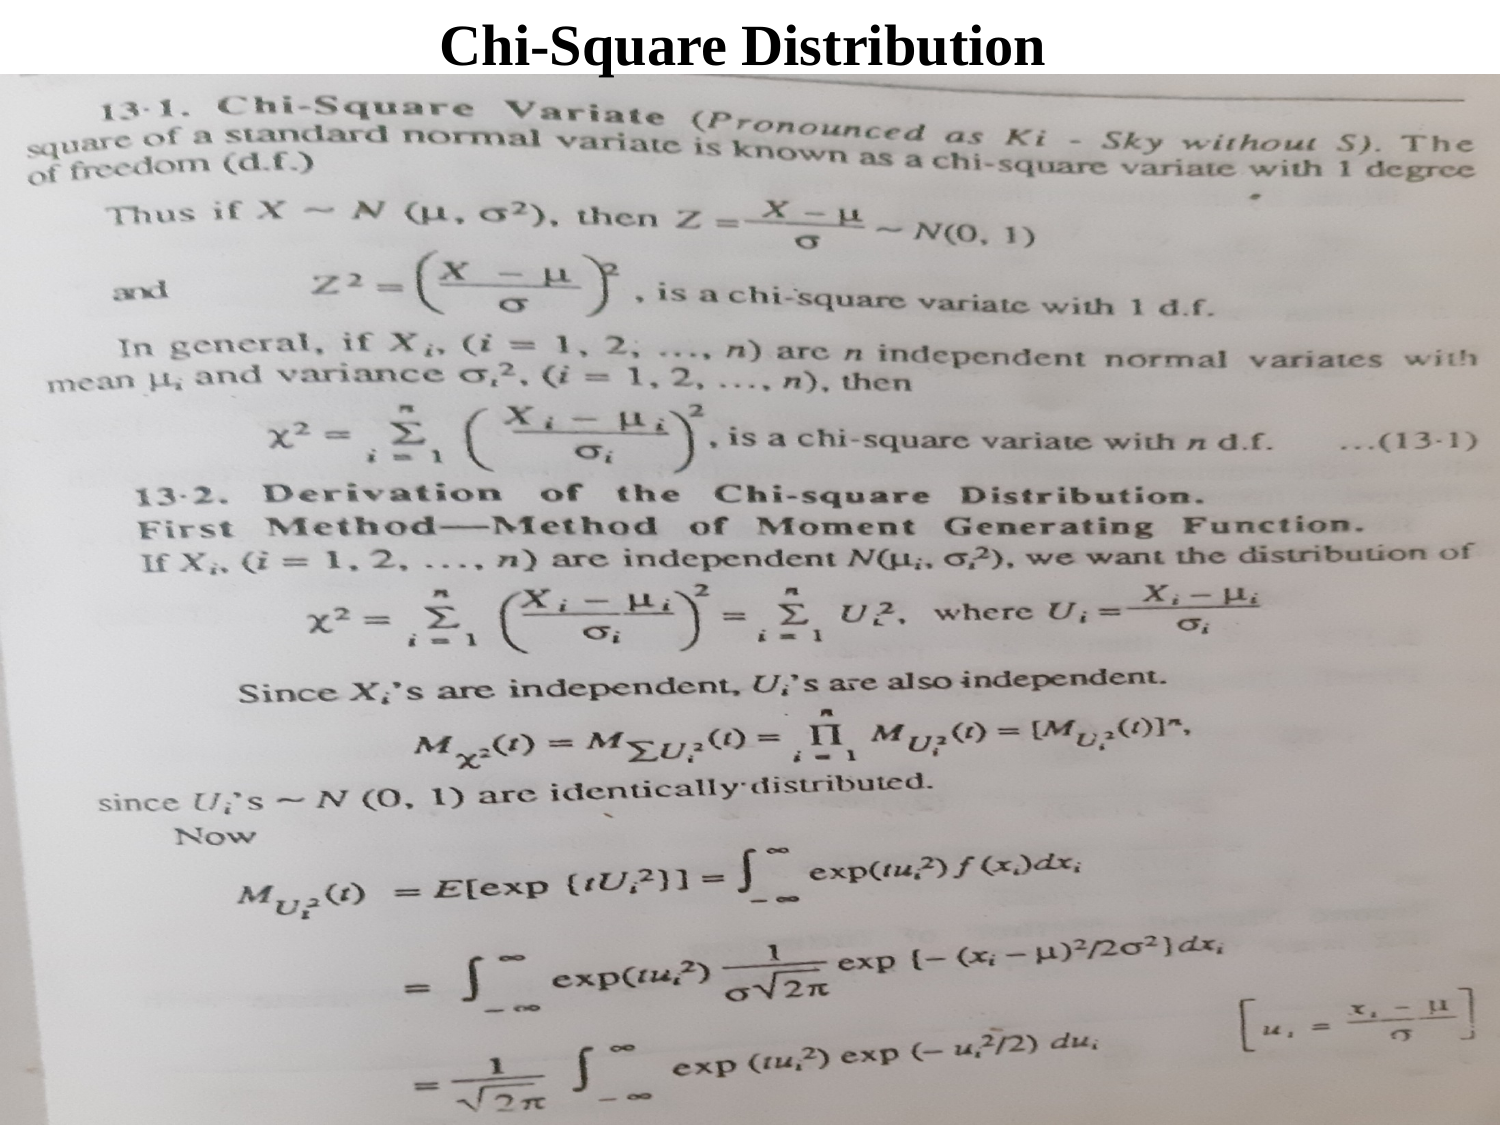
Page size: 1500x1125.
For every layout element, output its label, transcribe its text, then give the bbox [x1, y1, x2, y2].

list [0, 74, 1500, 1125]
text_box Chi-Square Distribution [424, 0, 1113, 73]
